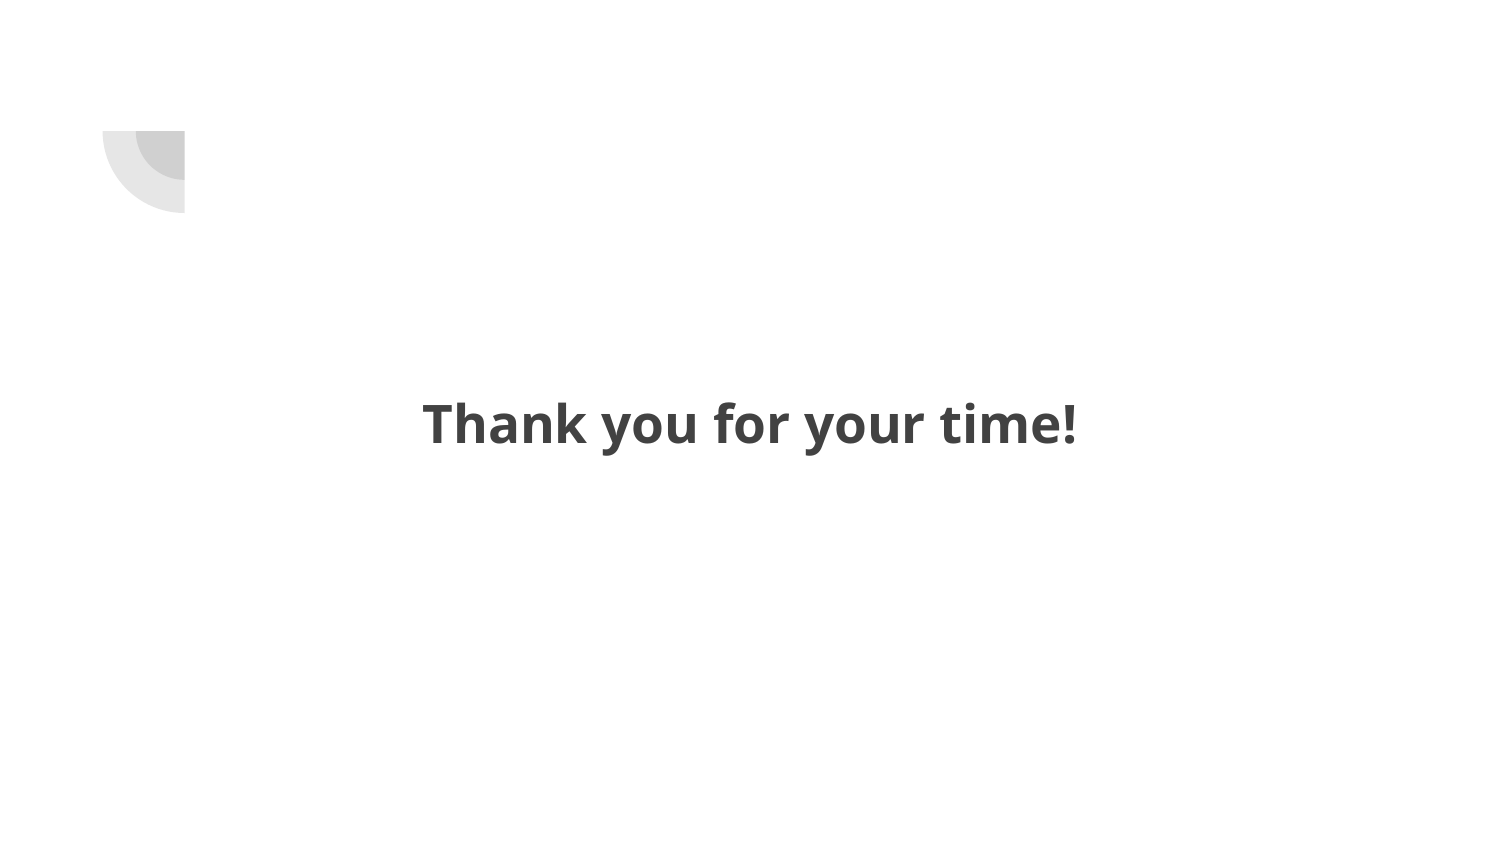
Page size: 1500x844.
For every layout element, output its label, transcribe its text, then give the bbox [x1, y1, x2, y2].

title Thank you for your time! [51, 374, 1449, 469]
